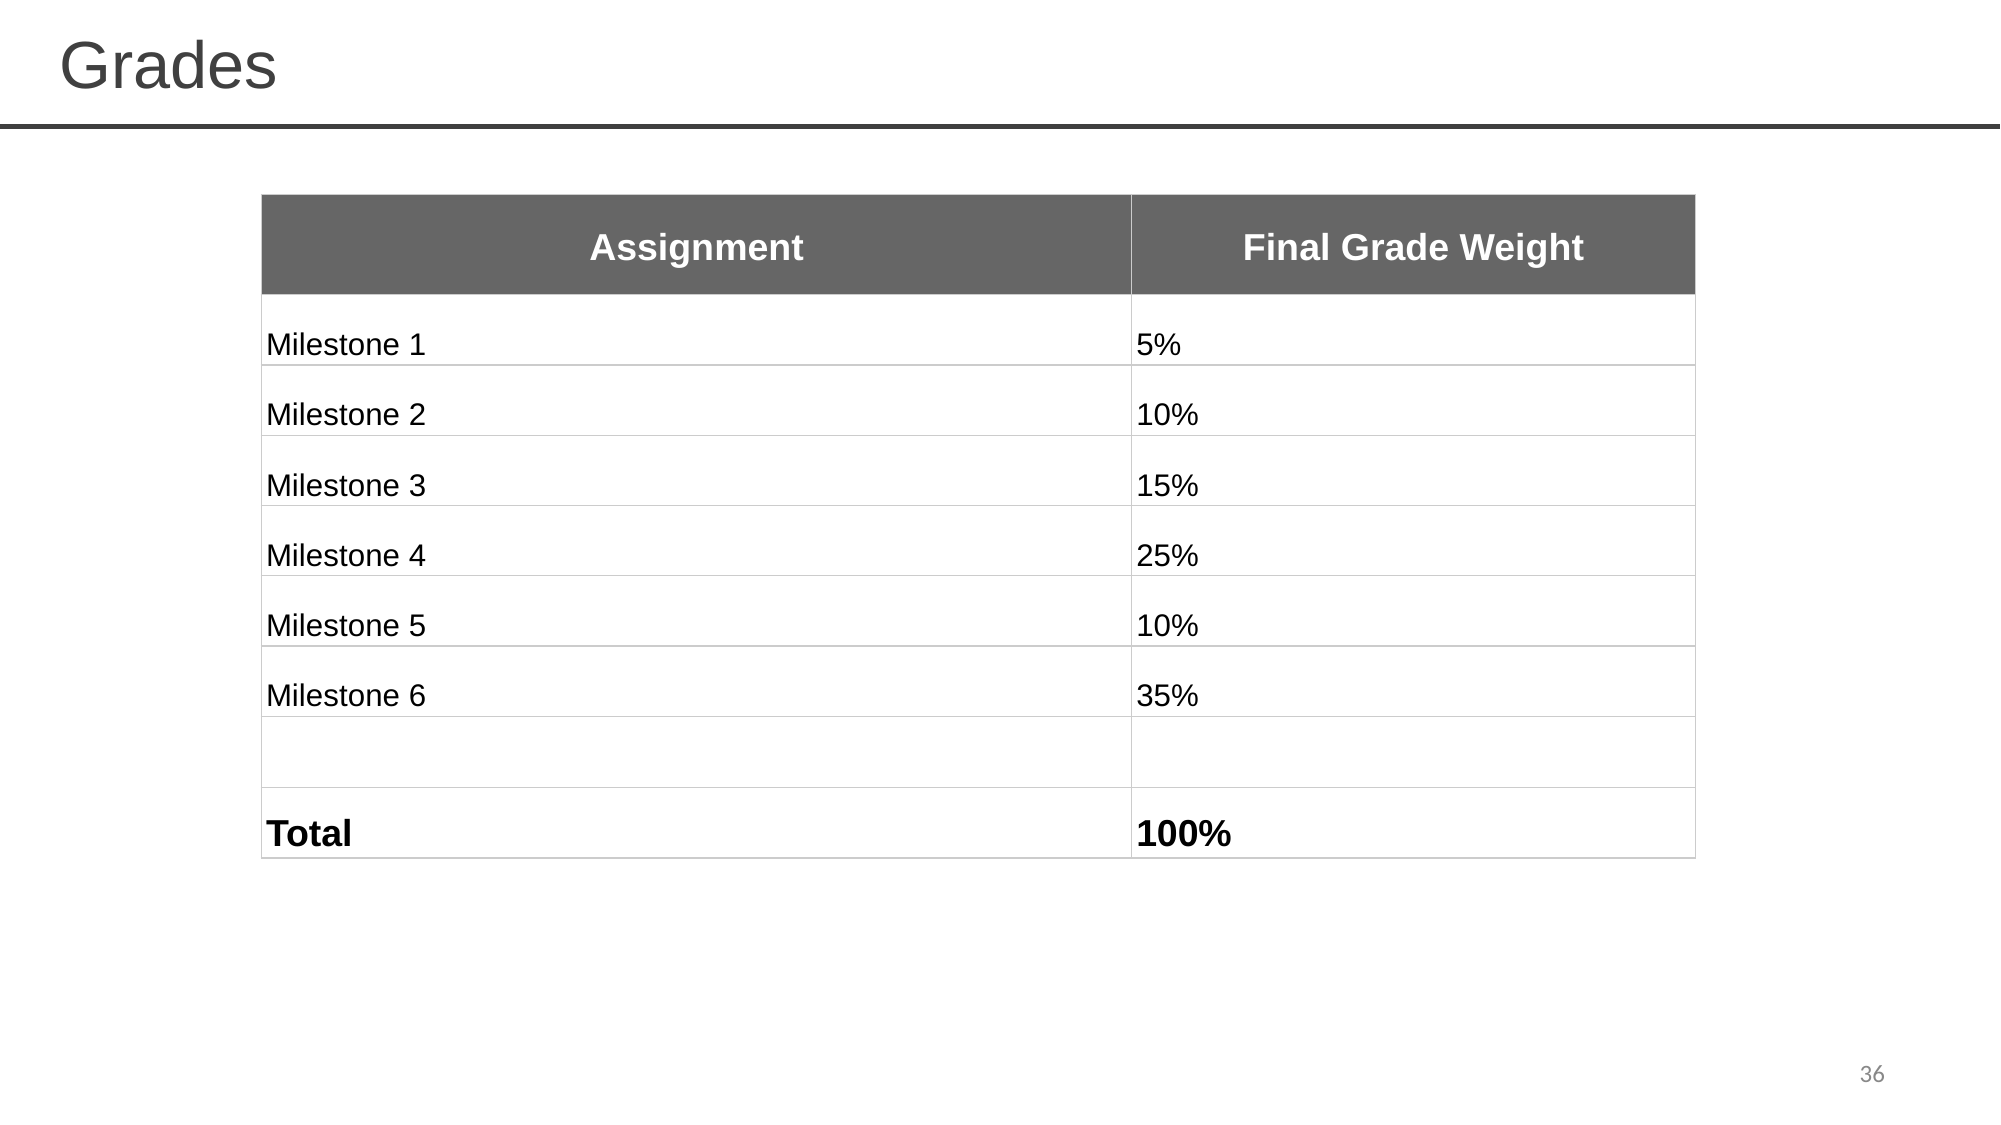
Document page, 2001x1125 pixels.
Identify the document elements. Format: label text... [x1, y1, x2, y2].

table_cell 10% [1132, 576, 1695, 645]
table_cell 25% [1132, 506, 1695, 575]
table_cell 15% [1132, 436, 1695, 505]
table_cell 5% [1132, 295, 1695, 364]
table_cell Milestone 1 [262, 295, 1131, 364]
table_cell 10% [1132, 366, 1695, 435]
table_cell Milestone 6 [262, 647, 1131, 716]
table_header Final Grade Weight [1132, 195, 1695, 294]
table_cell [1132, 717, 1695, 787]
table_header Assignment [262, 195, 1131, 294]
table_cell Milestone 5 [262, 576, 1131, 645]
table_cell [262, 717, 1131, 787]
title Grades [44, 14, 1813, 127]
table_cell Total [262, 788, 1131, 857]
table_cell 100% [1132, 788, 1695, 857]
table_cell Milestone 3 [262, 436, 1131, 505]
table_cell 35% [1132, 647, 1695, 716]
slide_number 36 [1433, 1042, 1900, 1103]
table_cell Milestone 2 [262, 366, 1131, 435]
table_cell Milestone 4 [262, 506, 1131, 575]
